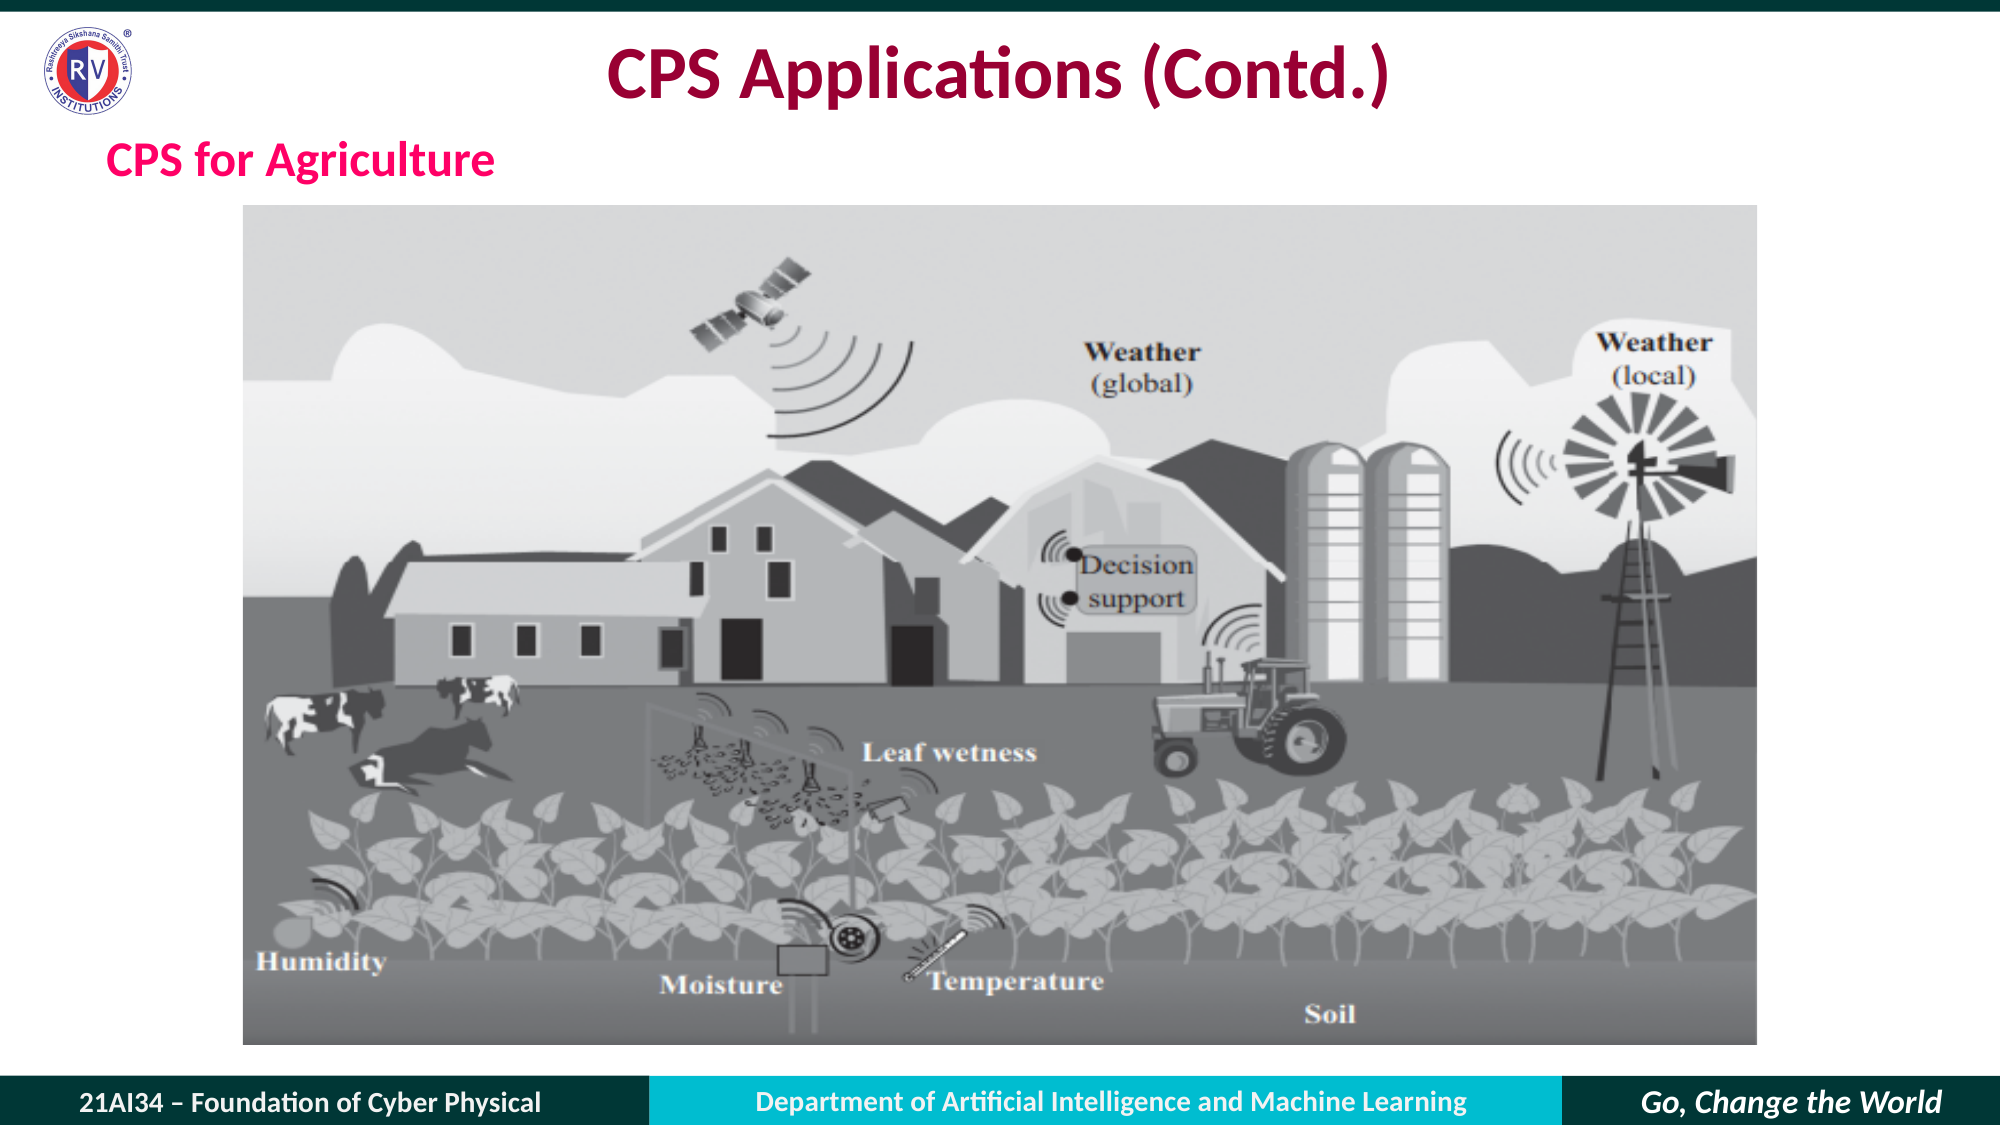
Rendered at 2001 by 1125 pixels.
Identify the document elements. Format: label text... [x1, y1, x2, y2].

text_box CPS for Agriculture [91, 126, 1863, 195]
title CPS Applications (Contd.) [137, 24, 1863, 125]
picture [242, 205, 1758, 1045]
picture [37, 20, 138, 121]
